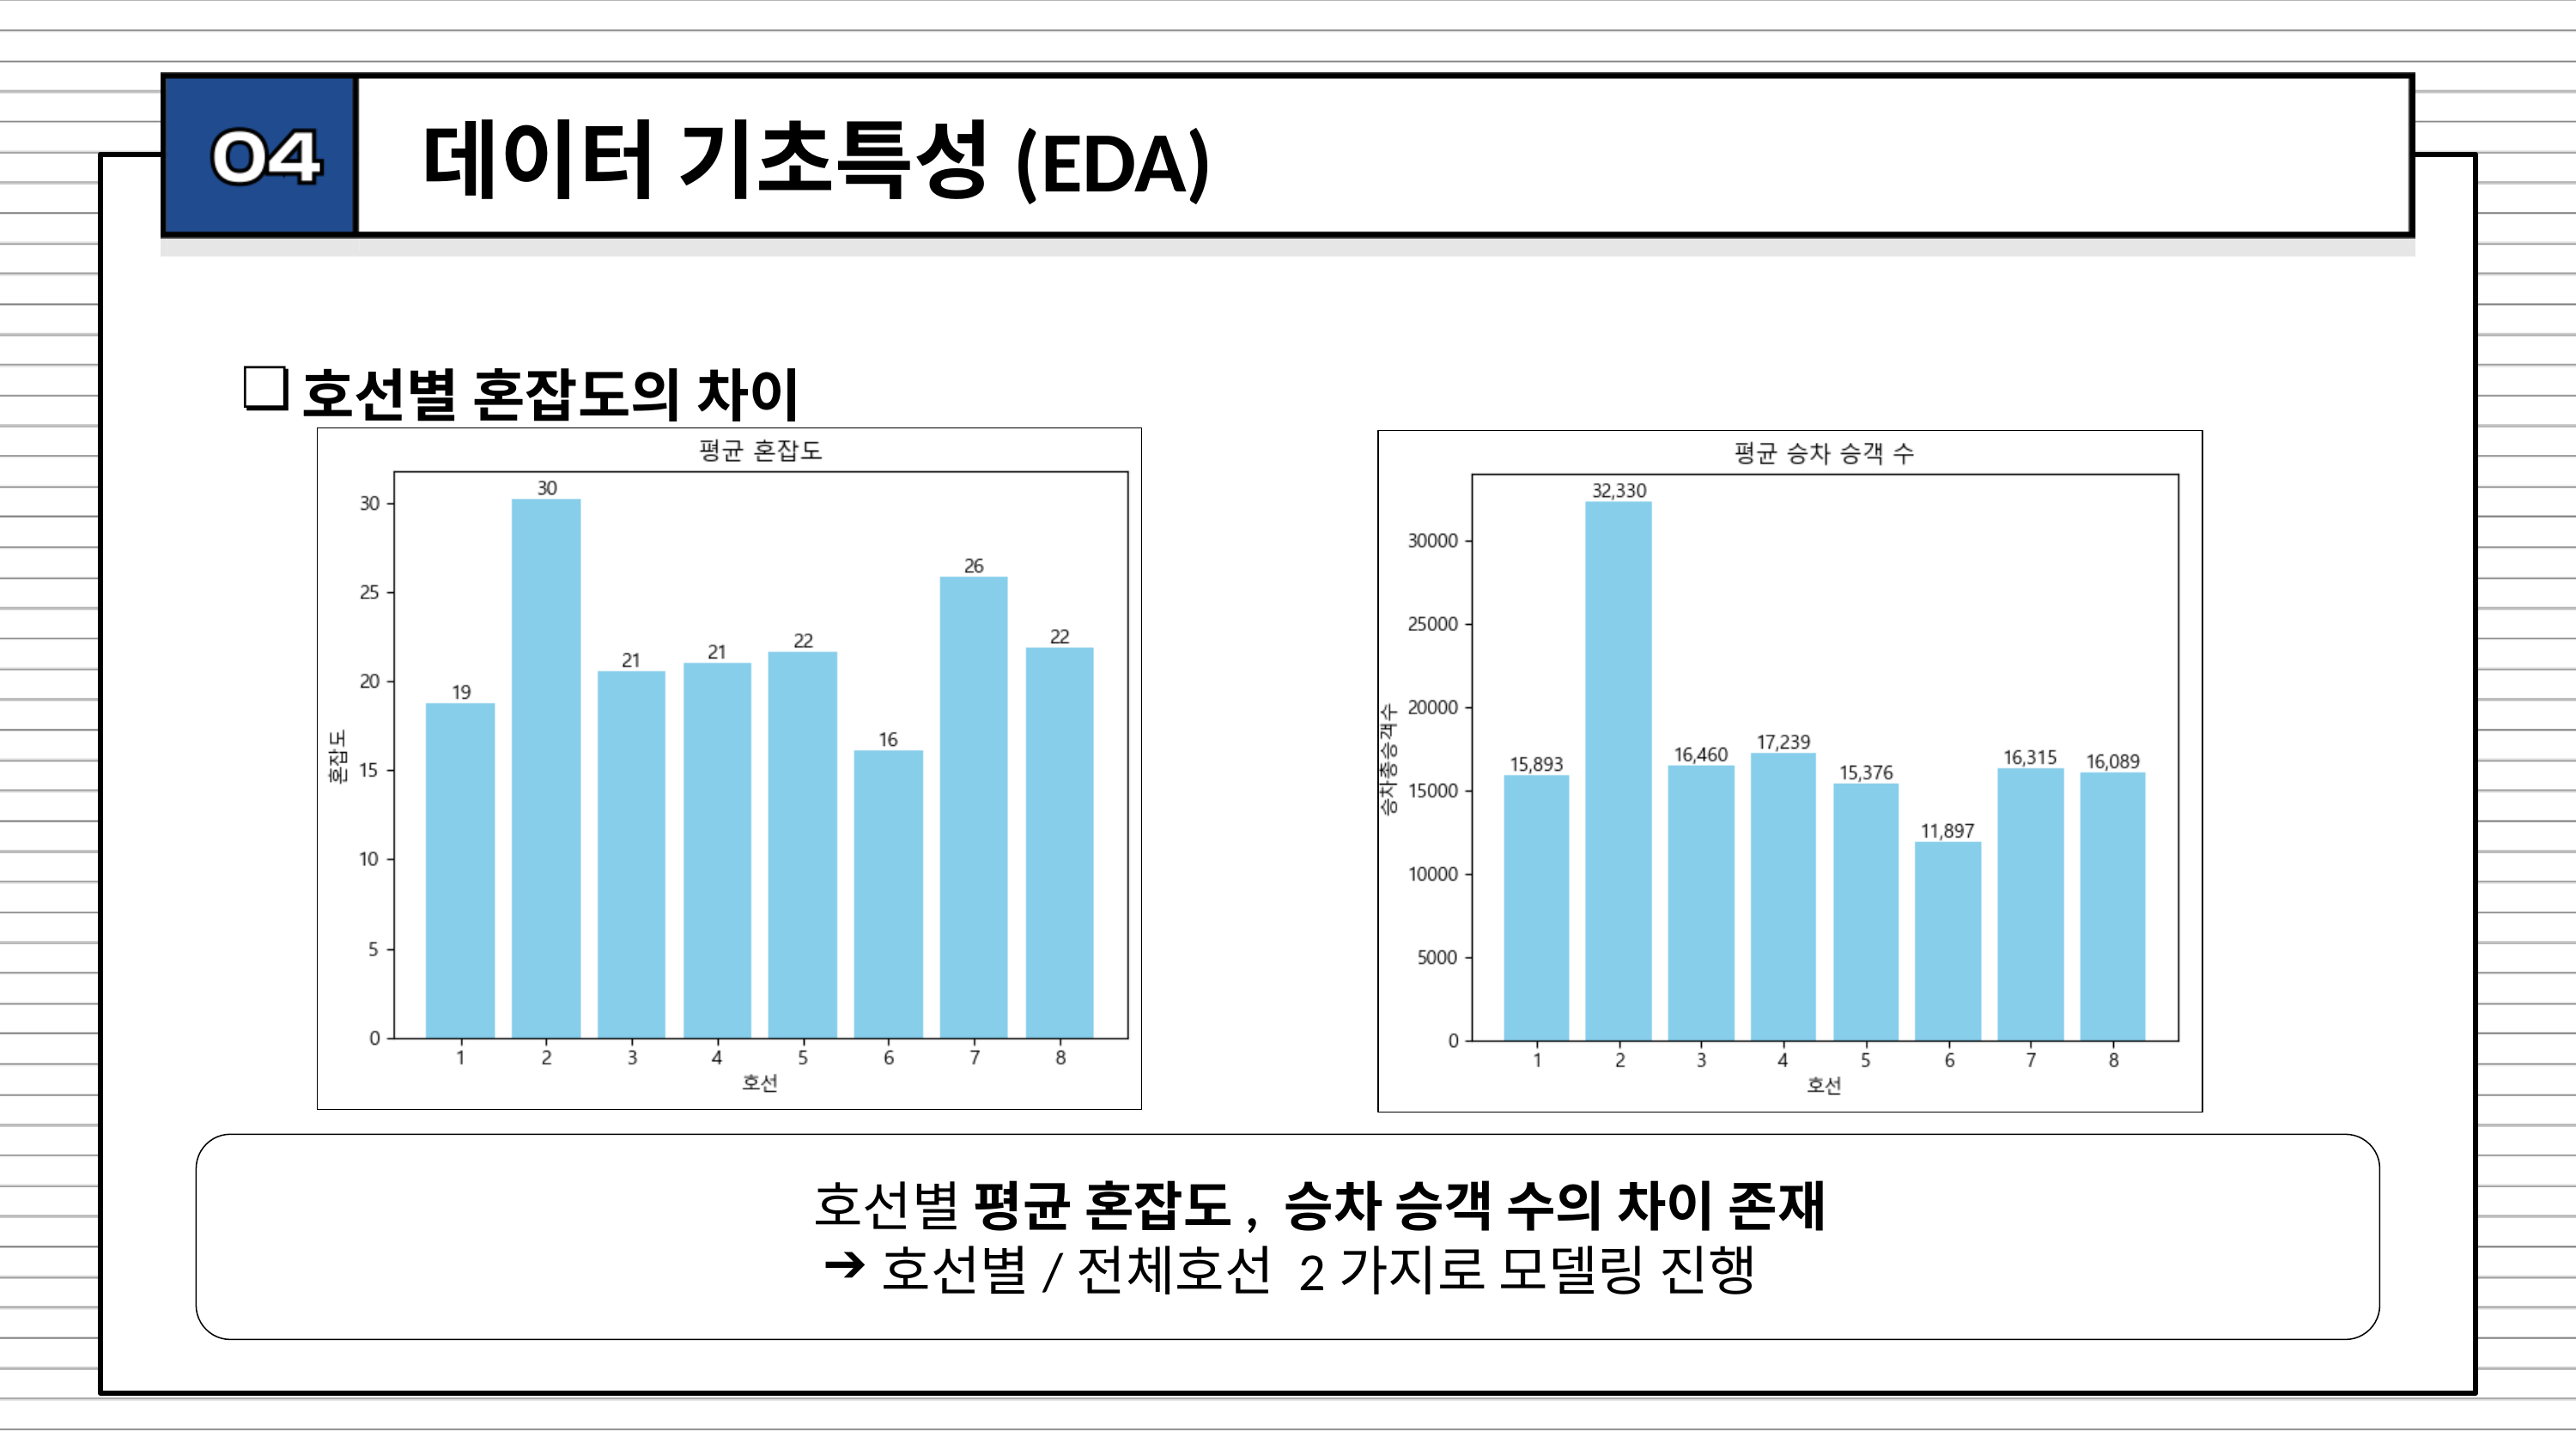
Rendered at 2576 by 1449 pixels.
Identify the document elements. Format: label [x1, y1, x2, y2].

picture [318, 427, 1141, 1109]
picture [1378, 430, 2202, 1112]
text_box [0, 0, 2576, 1449]
